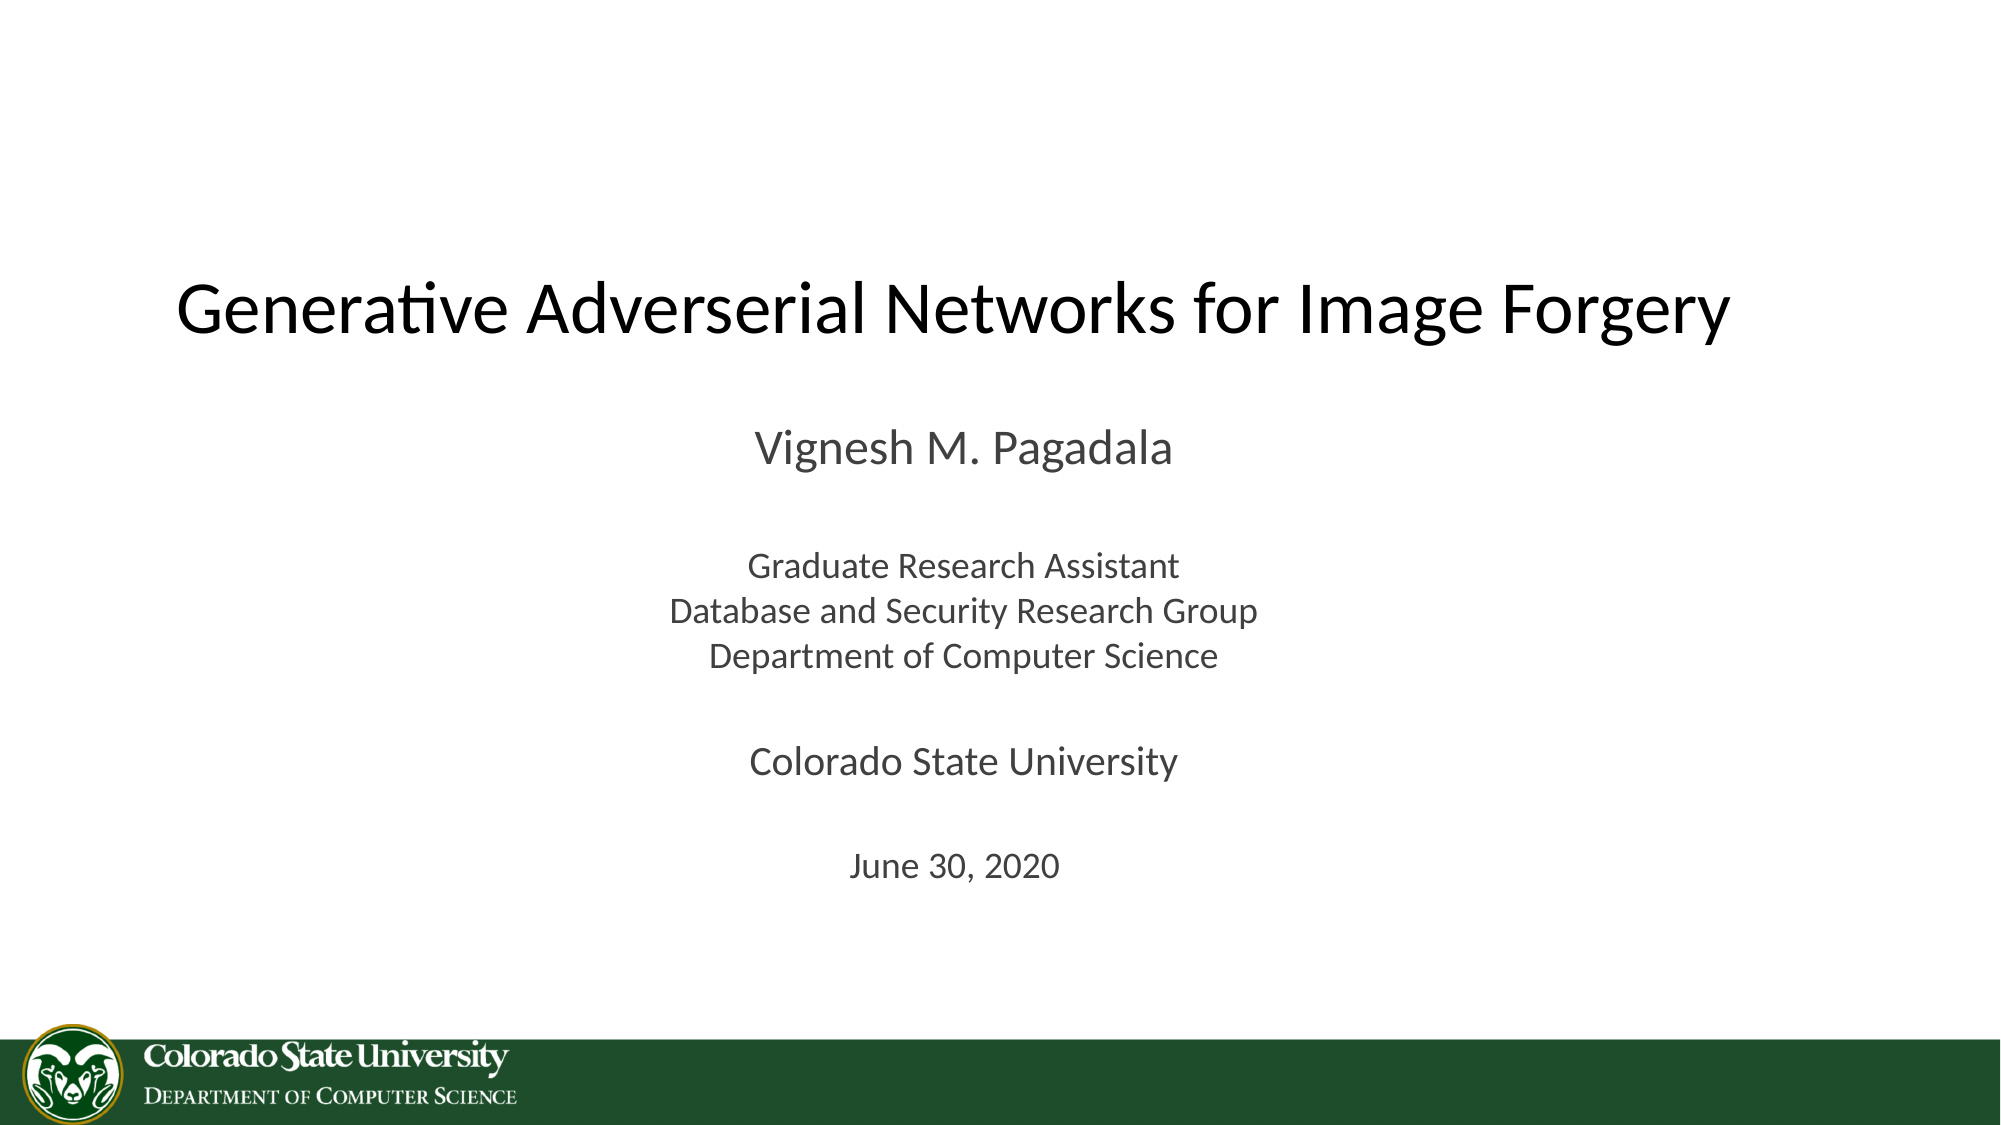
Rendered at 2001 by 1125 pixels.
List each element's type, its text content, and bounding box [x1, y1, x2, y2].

title Generative Adverserial Networks for Image Forgery [152, 41, 1757, 357]
picture [0, 0, 2001, 1125]
text_box Vignesh M. Pagadala Graduate Research Assistant Database and Security Research Group Department of Computer Science Colorado State University June 30, 2020 [438, 395, 1472, 1092]
